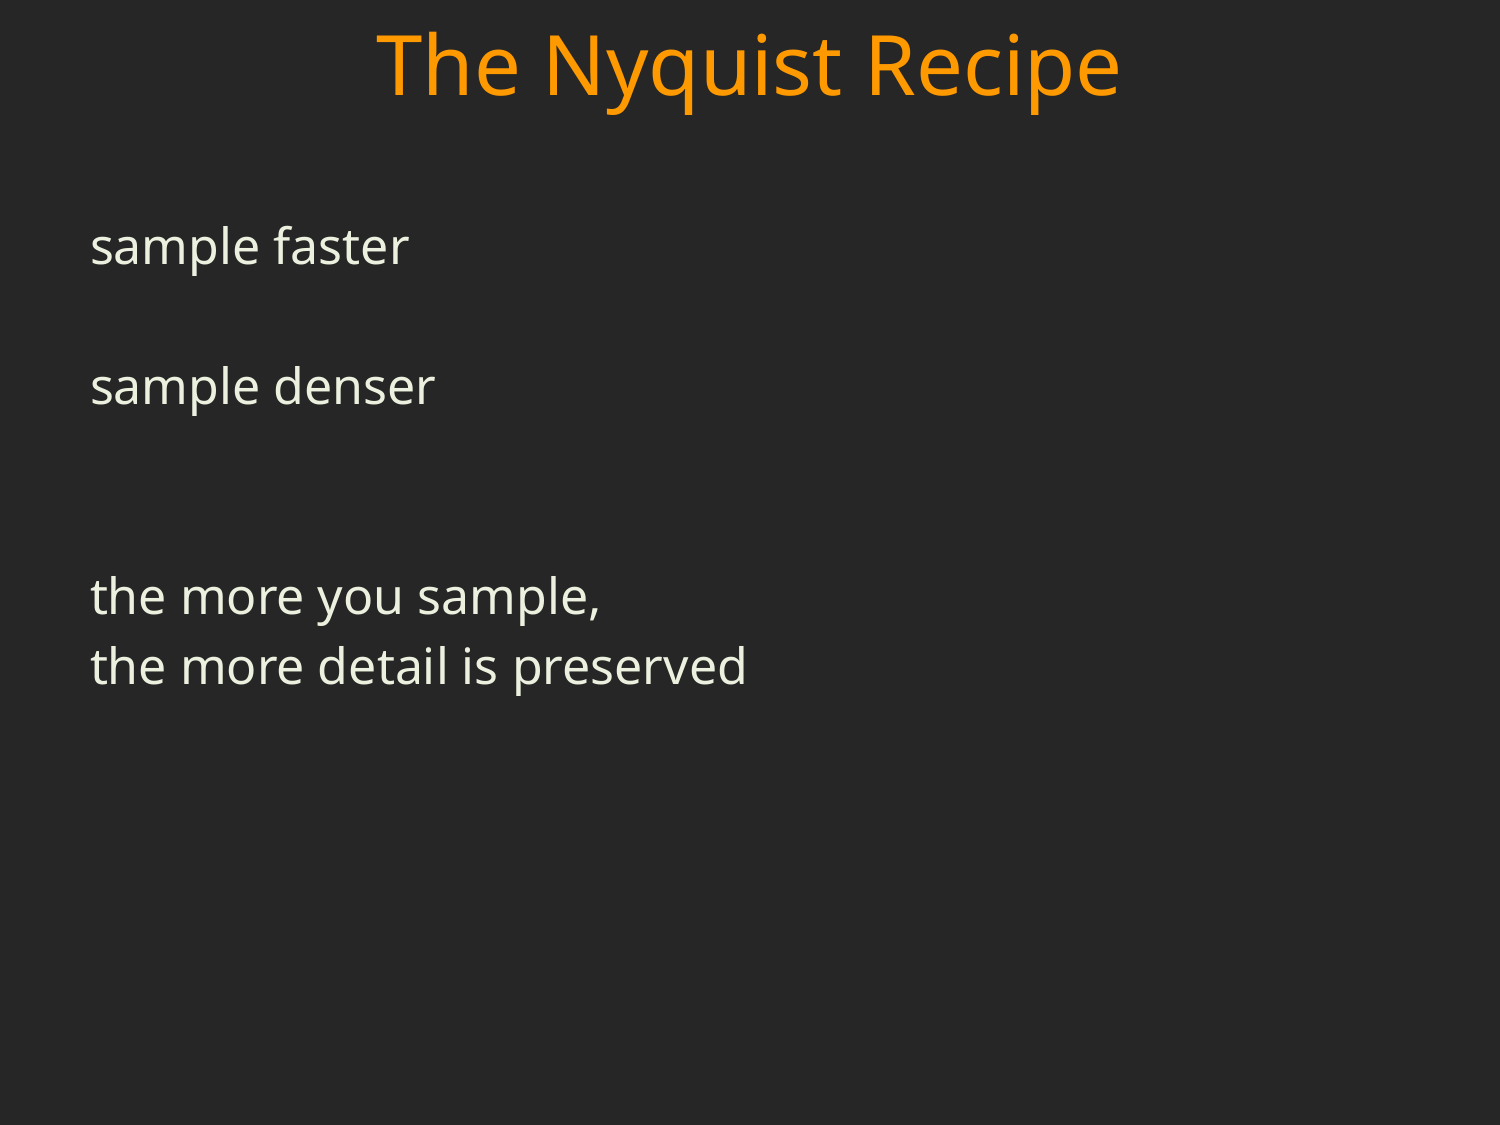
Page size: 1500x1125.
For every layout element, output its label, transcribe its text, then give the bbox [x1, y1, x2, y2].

title The Nyquist Recipe [75, 0, 1425, 125]
list sample faster sample denser the more you sample, the more detail is preserved [75, 137, 1425, 1005]
